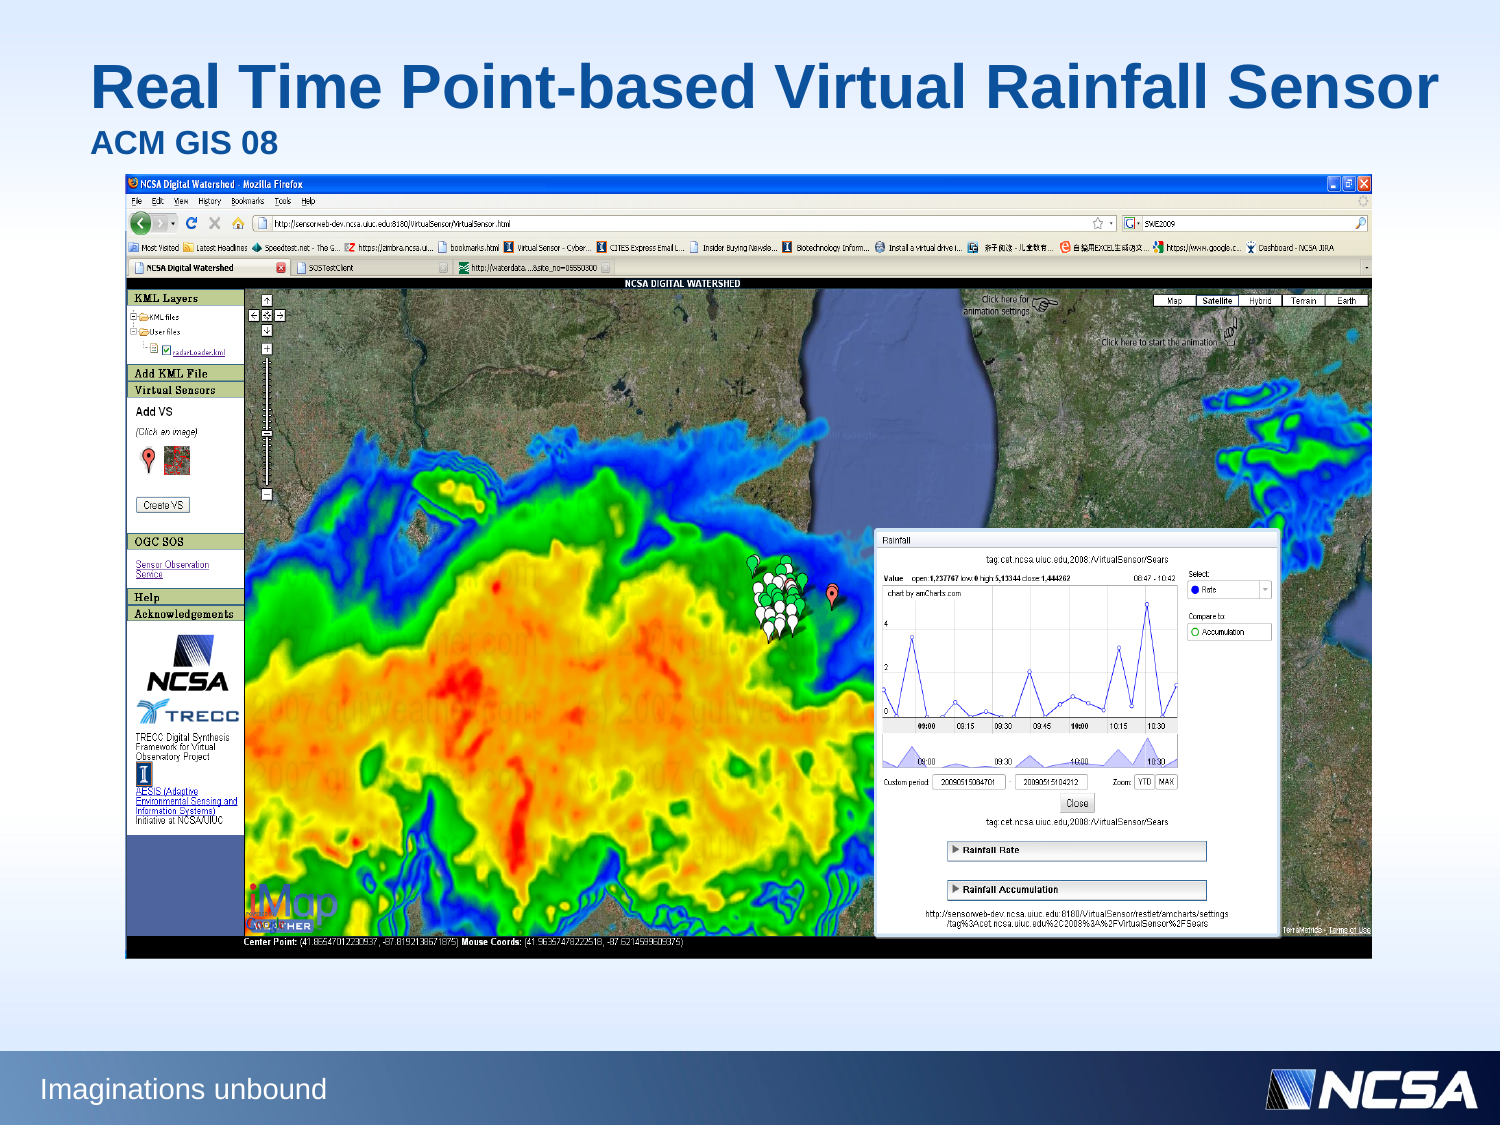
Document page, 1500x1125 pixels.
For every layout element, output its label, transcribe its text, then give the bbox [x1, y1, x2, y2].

title Real Time Point-based Virtual Rainfall Sensor ACM GIS 08 [74, 44, 1500, 163]
picture [0, 0, 1500, 1125]
footer Imaginations unbound [24, 1062, 913, 1103]
picture [1347, 423, 1369, 438]
